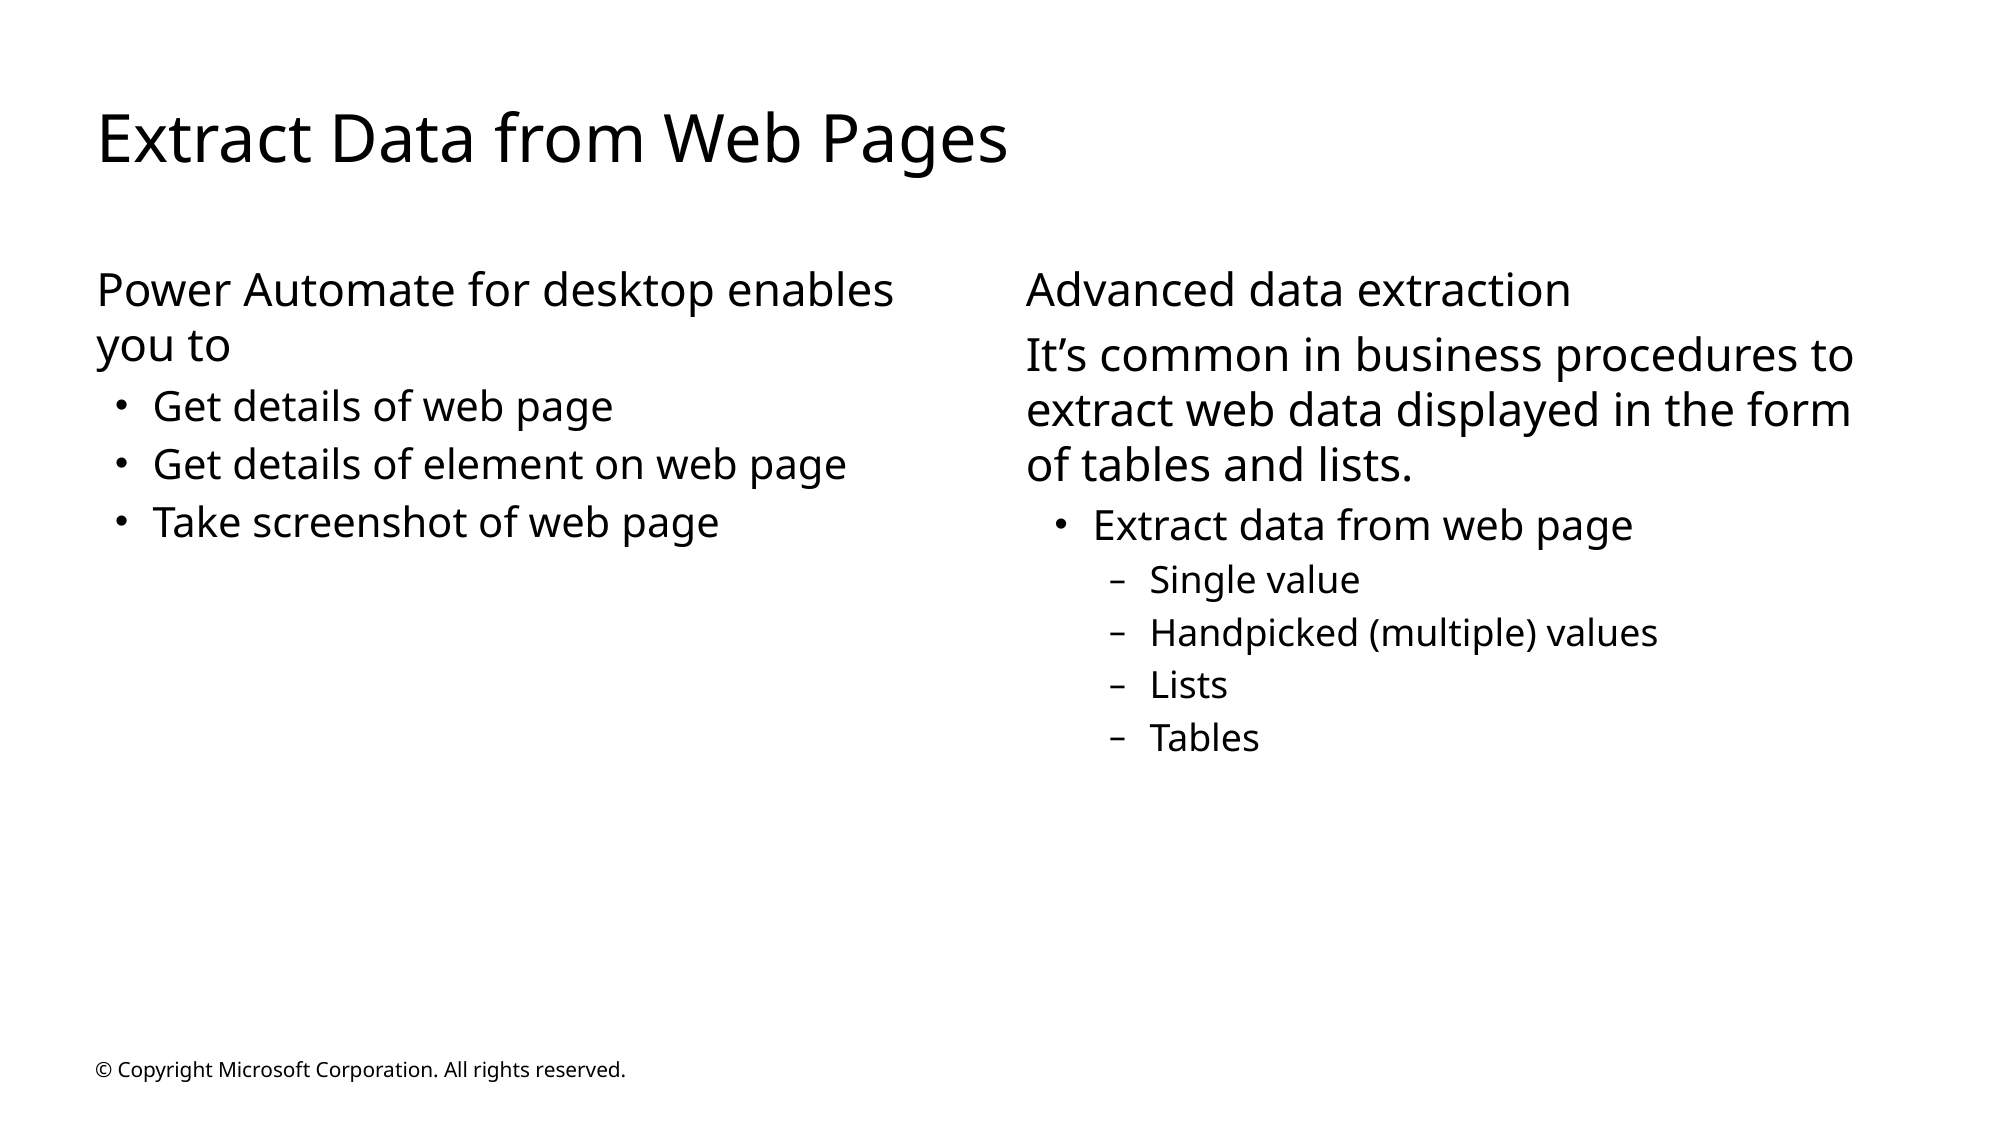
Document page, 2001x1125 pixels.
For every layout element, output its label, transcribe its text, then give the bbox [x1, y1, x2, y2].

list Advanced data extraction It’s common in business procedures to extract web data displayed in the form of tables and lists. Extract data from web page Single value Handpicked (multiple) values Lists Tables [1025, 261, 1877, 778]
title Extract Data from Web Pages [96, 96, 1903, 177]
list Power Automate for desktop enables you to Get details of web page Get details of element on web page Take screenshot of web page [96, 261, 953, 559]
